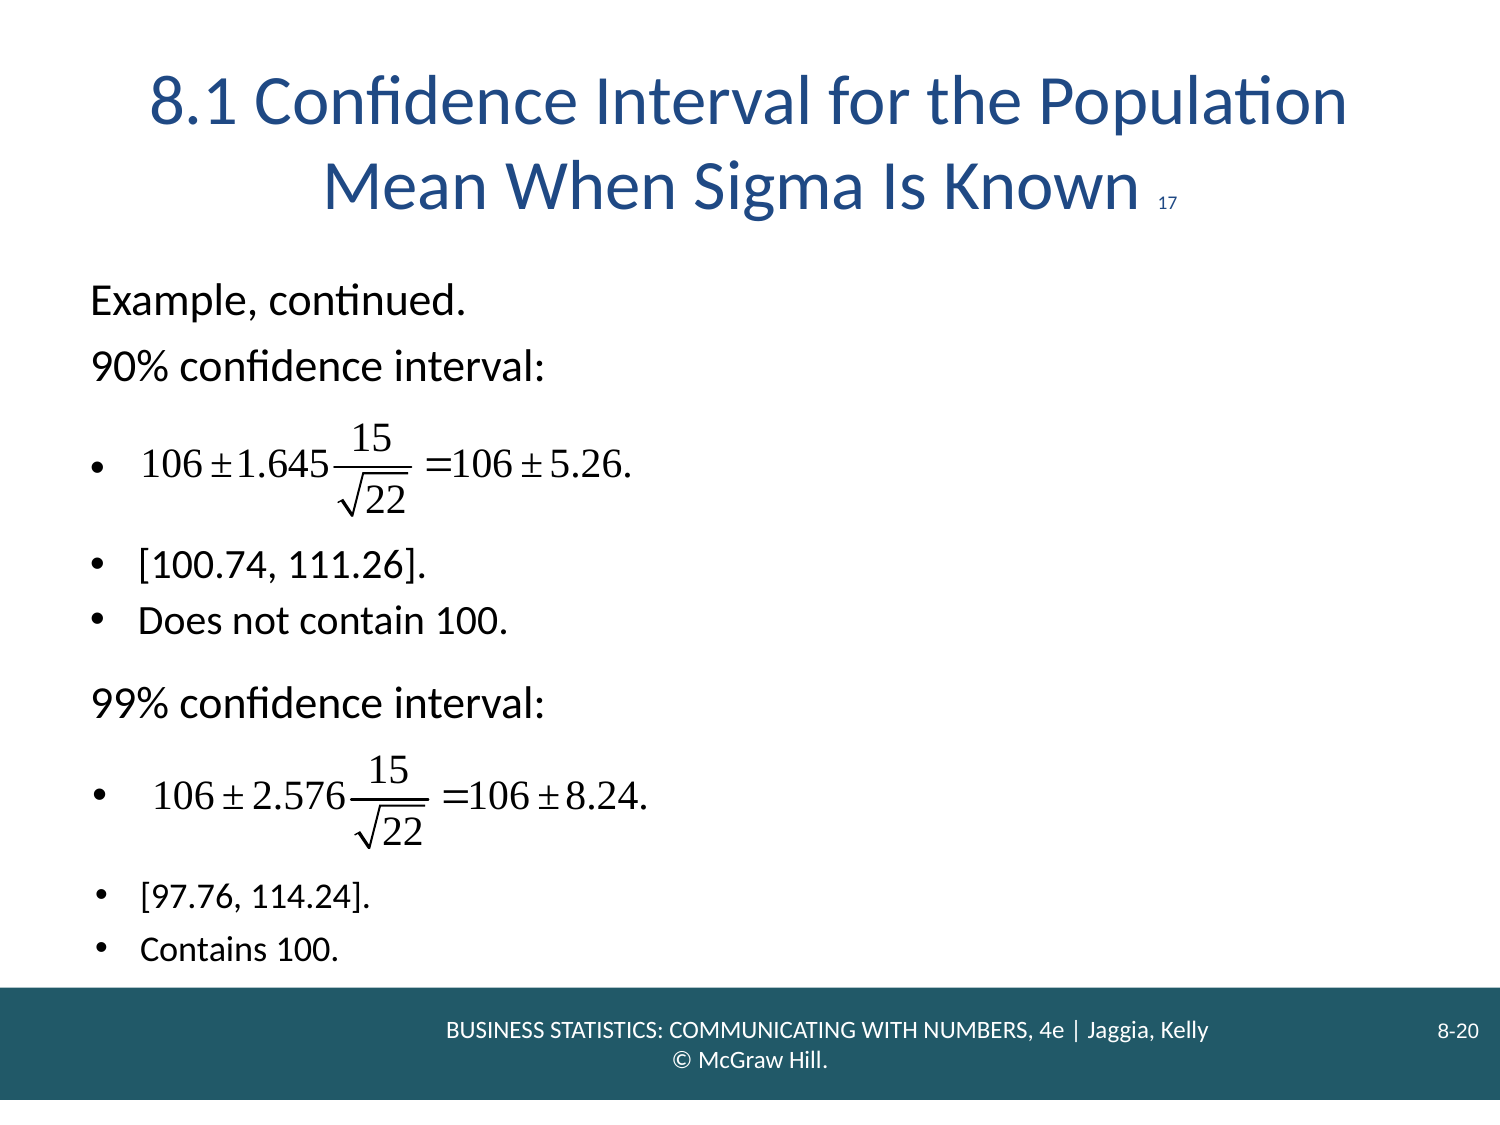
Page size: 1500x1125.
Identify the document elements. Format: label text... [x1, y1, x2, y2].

list [97.76, 114.24]. Contains 100. [79, 864, 668, 977]
list [100.74, 111.26]. Does not contain 100. [75, 535, 808, 652]
list [77, 767, 147, 831]
title 8.1 Confidence Interval for the Population Mean When Sigma Is Known 17 [75, 45, 1425, 233]
list 99% confidence interval: [75, 664, 663, 738]
list Example, continued. 90% confidence interval: [75, 262, 1425, 404]
list [75, 439, 135, 509]
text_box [152, 747, 652, 854]
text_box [141, 414, 634, 522]
